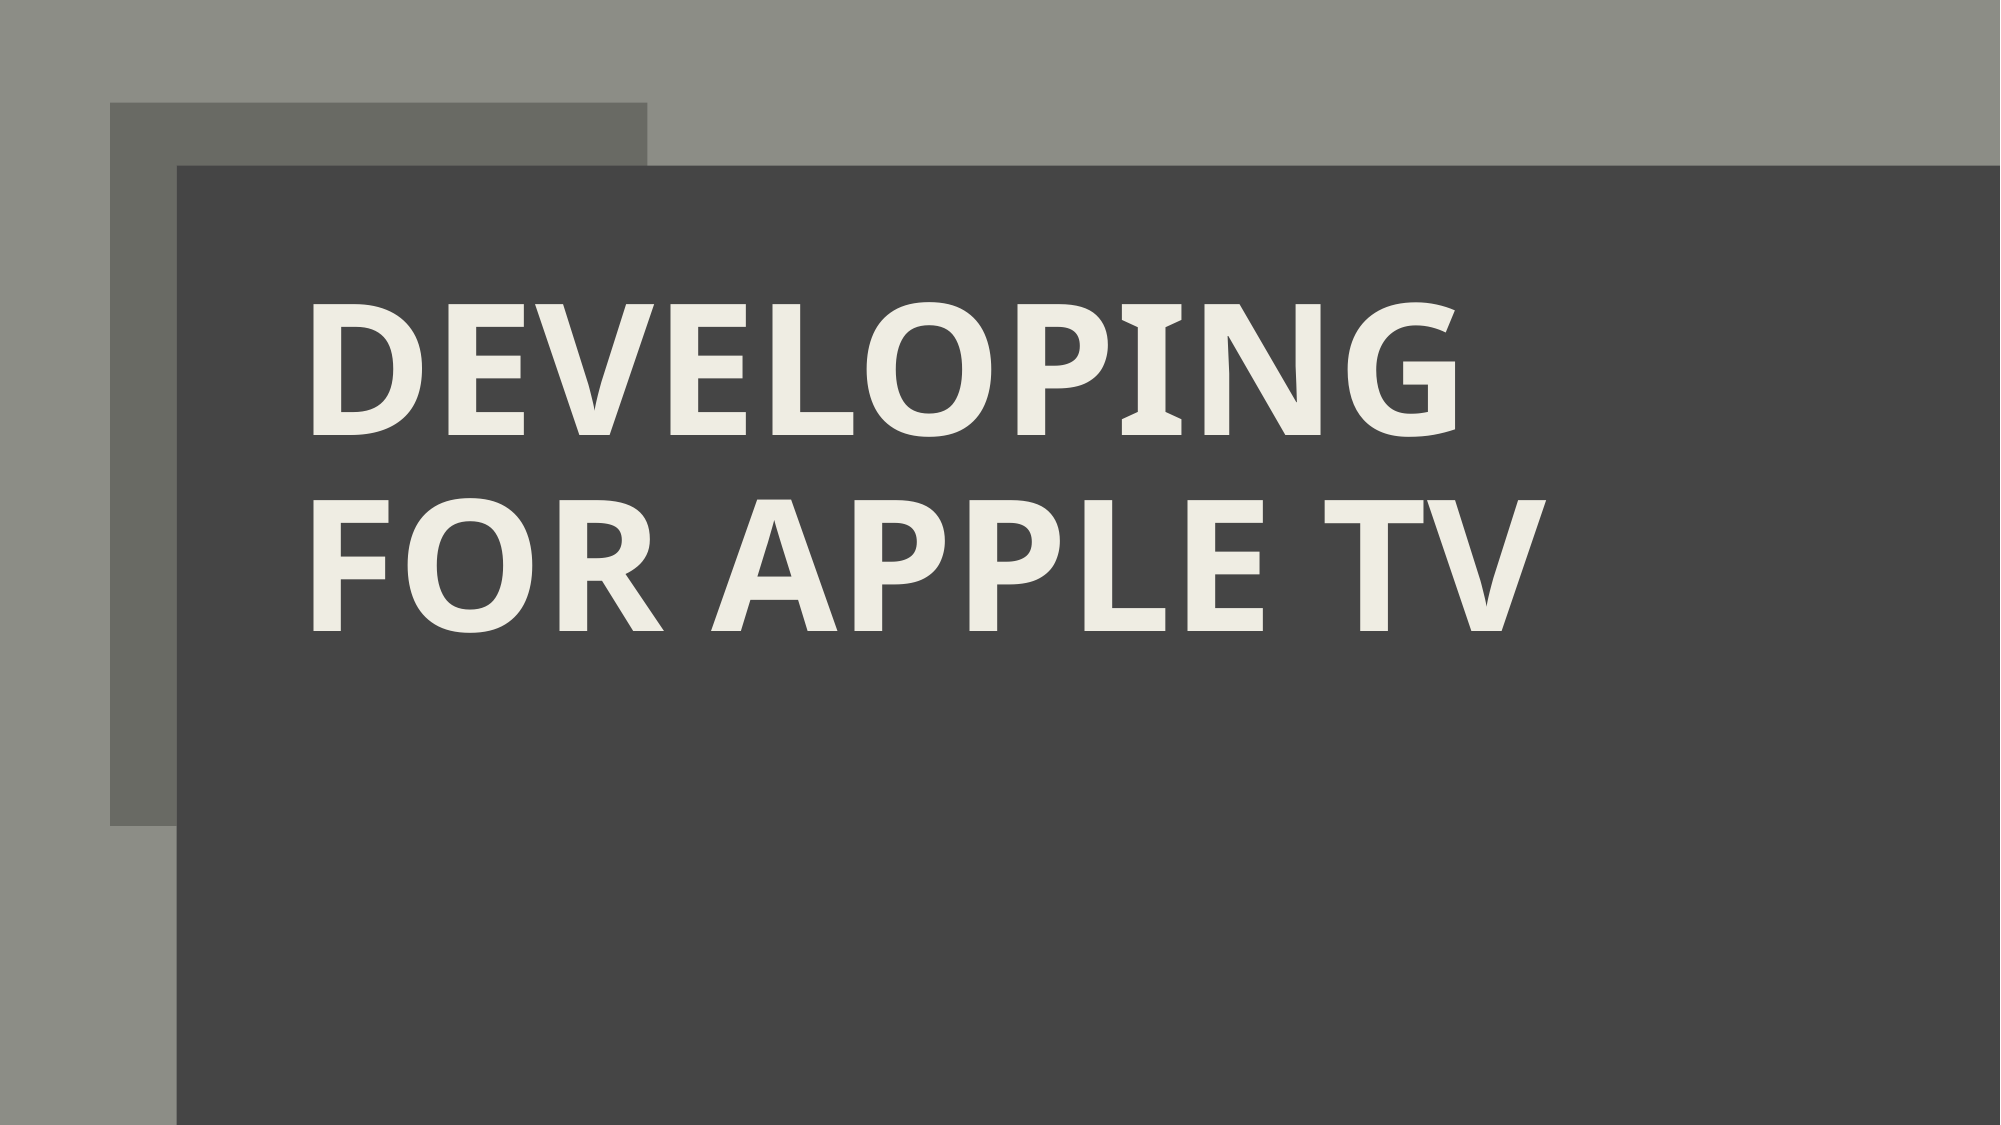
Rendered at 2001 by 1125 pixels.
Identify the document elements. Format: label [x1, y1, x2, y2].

text_box [174, 163, 2000, 1125]
text_box [110, 102, 648, 826]
text_box [123, 122, 1875, 1000]
text_box [0, 0, 2000, 1125]
